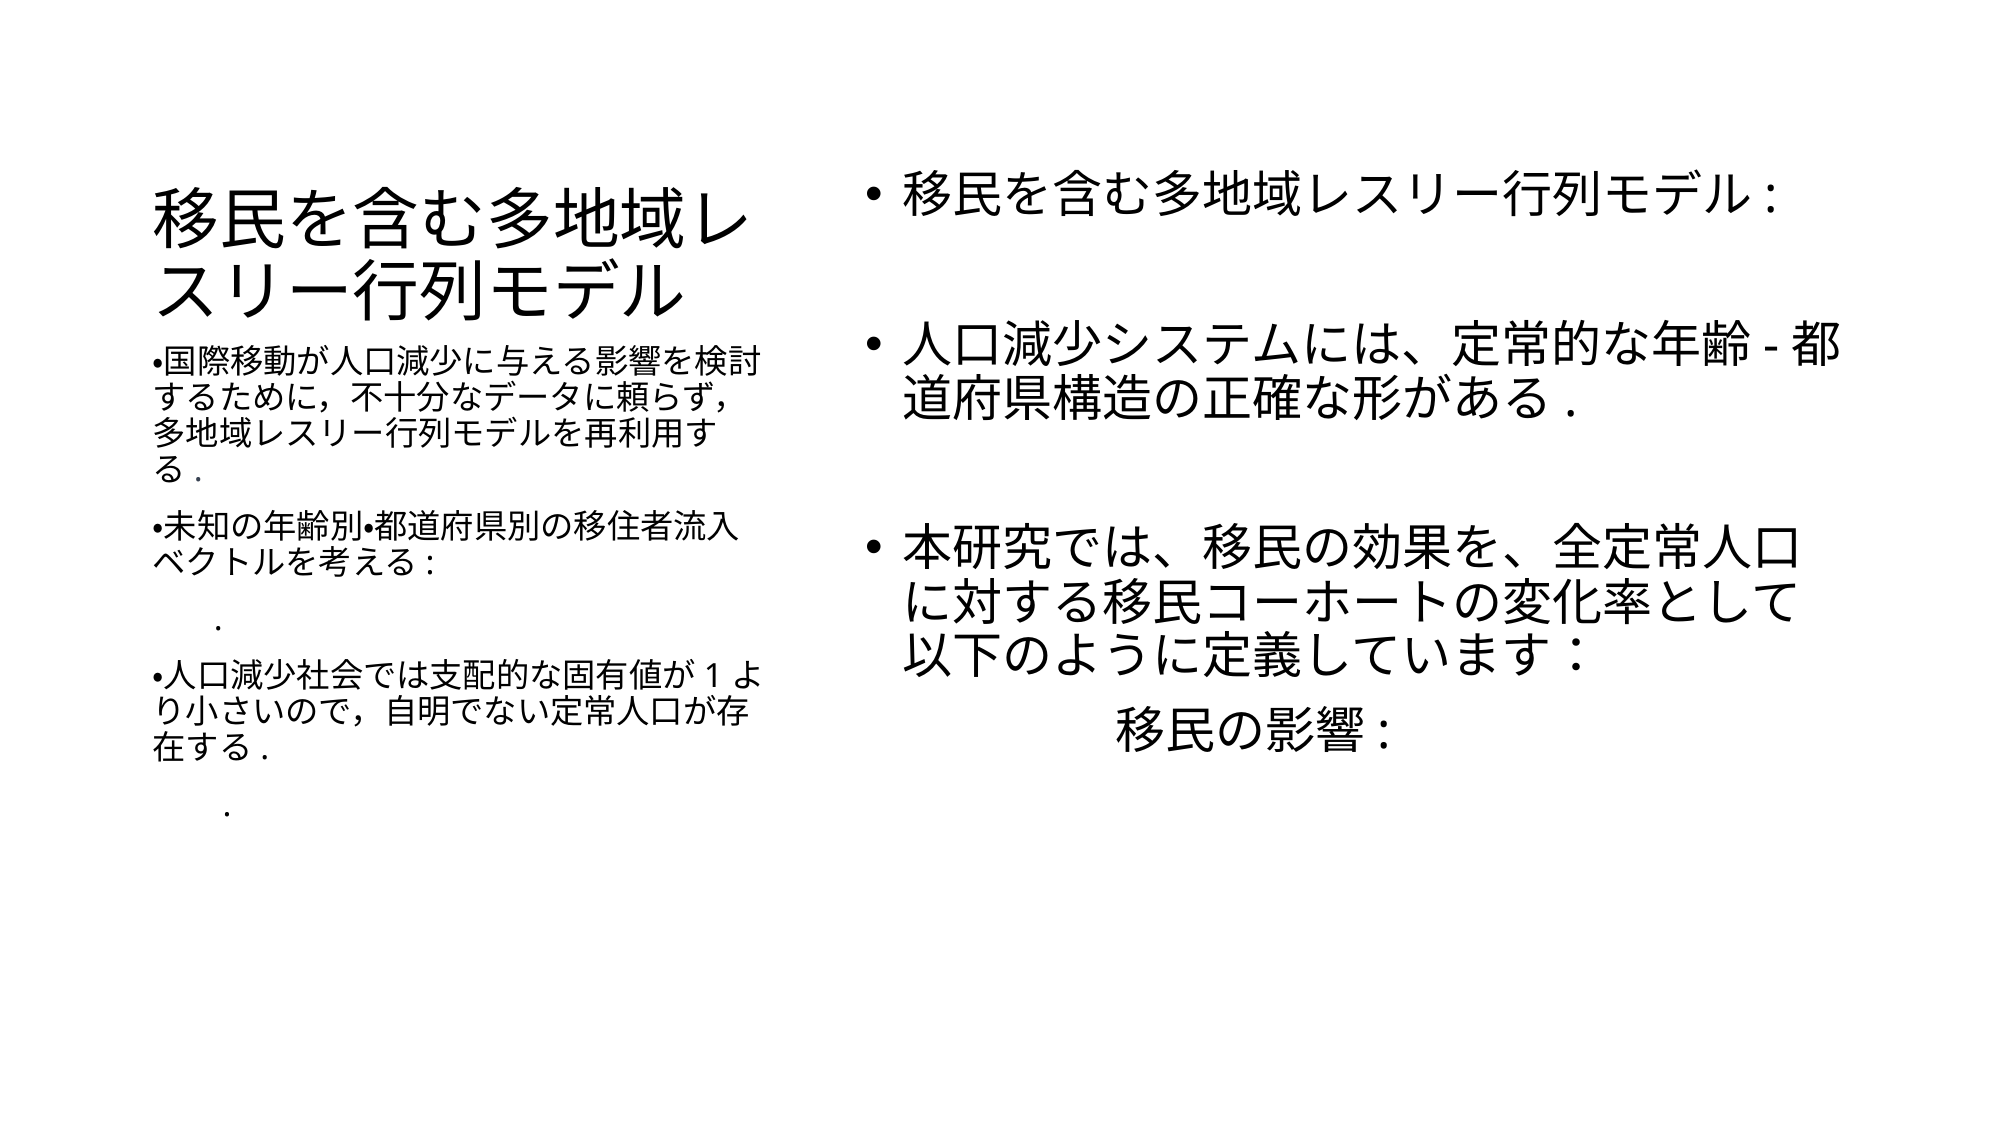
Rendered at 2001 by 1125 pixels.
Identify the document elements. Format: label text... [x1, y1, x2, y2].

title 移民を含む多地域レスリー行列モデル [137, 75, 783, 338]
